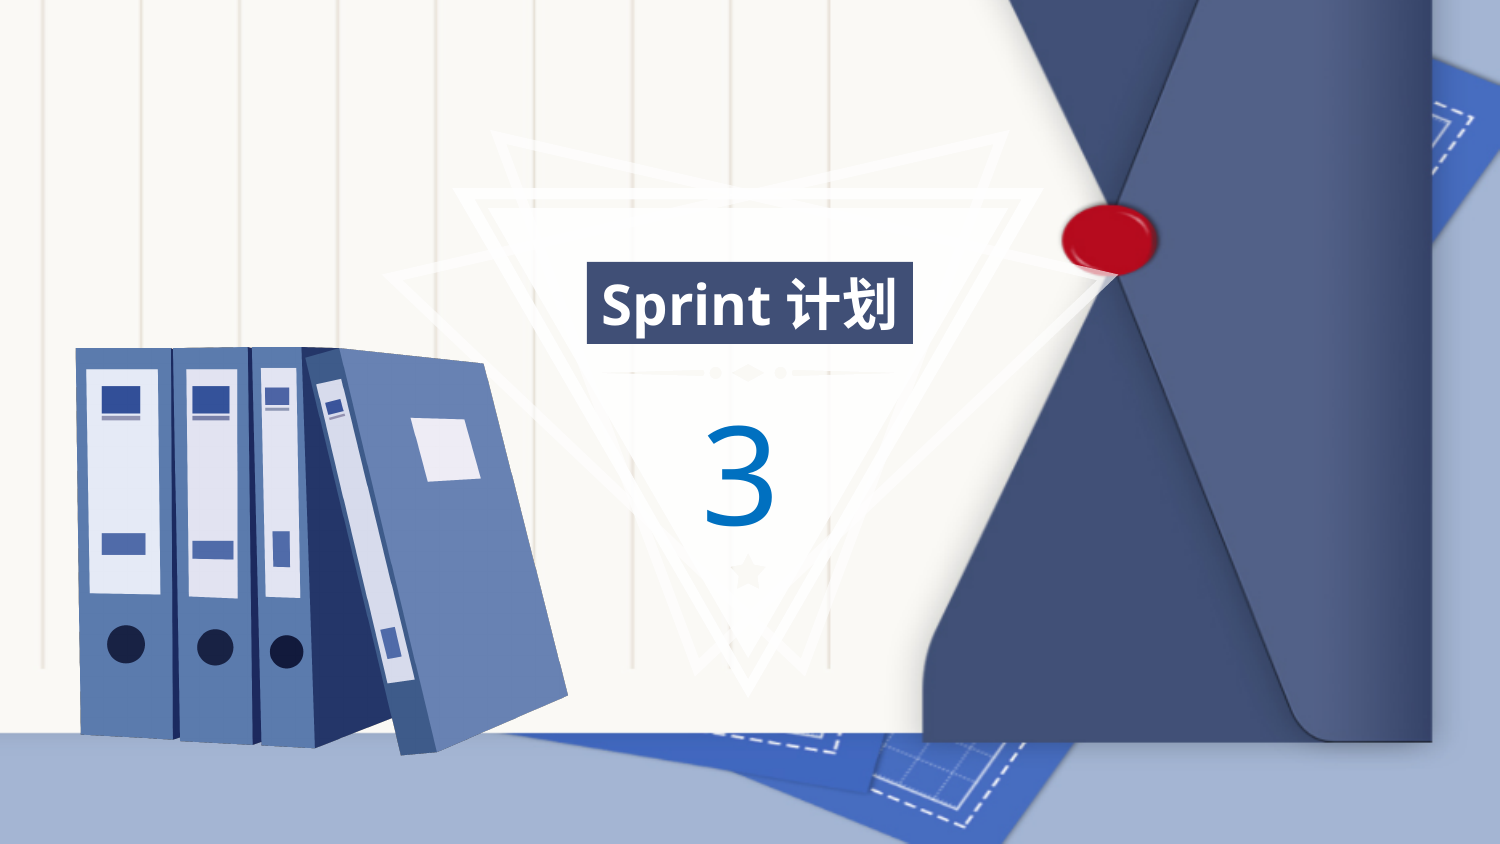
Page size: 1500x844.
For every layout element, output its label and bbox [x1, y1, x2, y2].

picture [0, 0, 1500, 844]
text_box [437, 188, 1063, 699]
